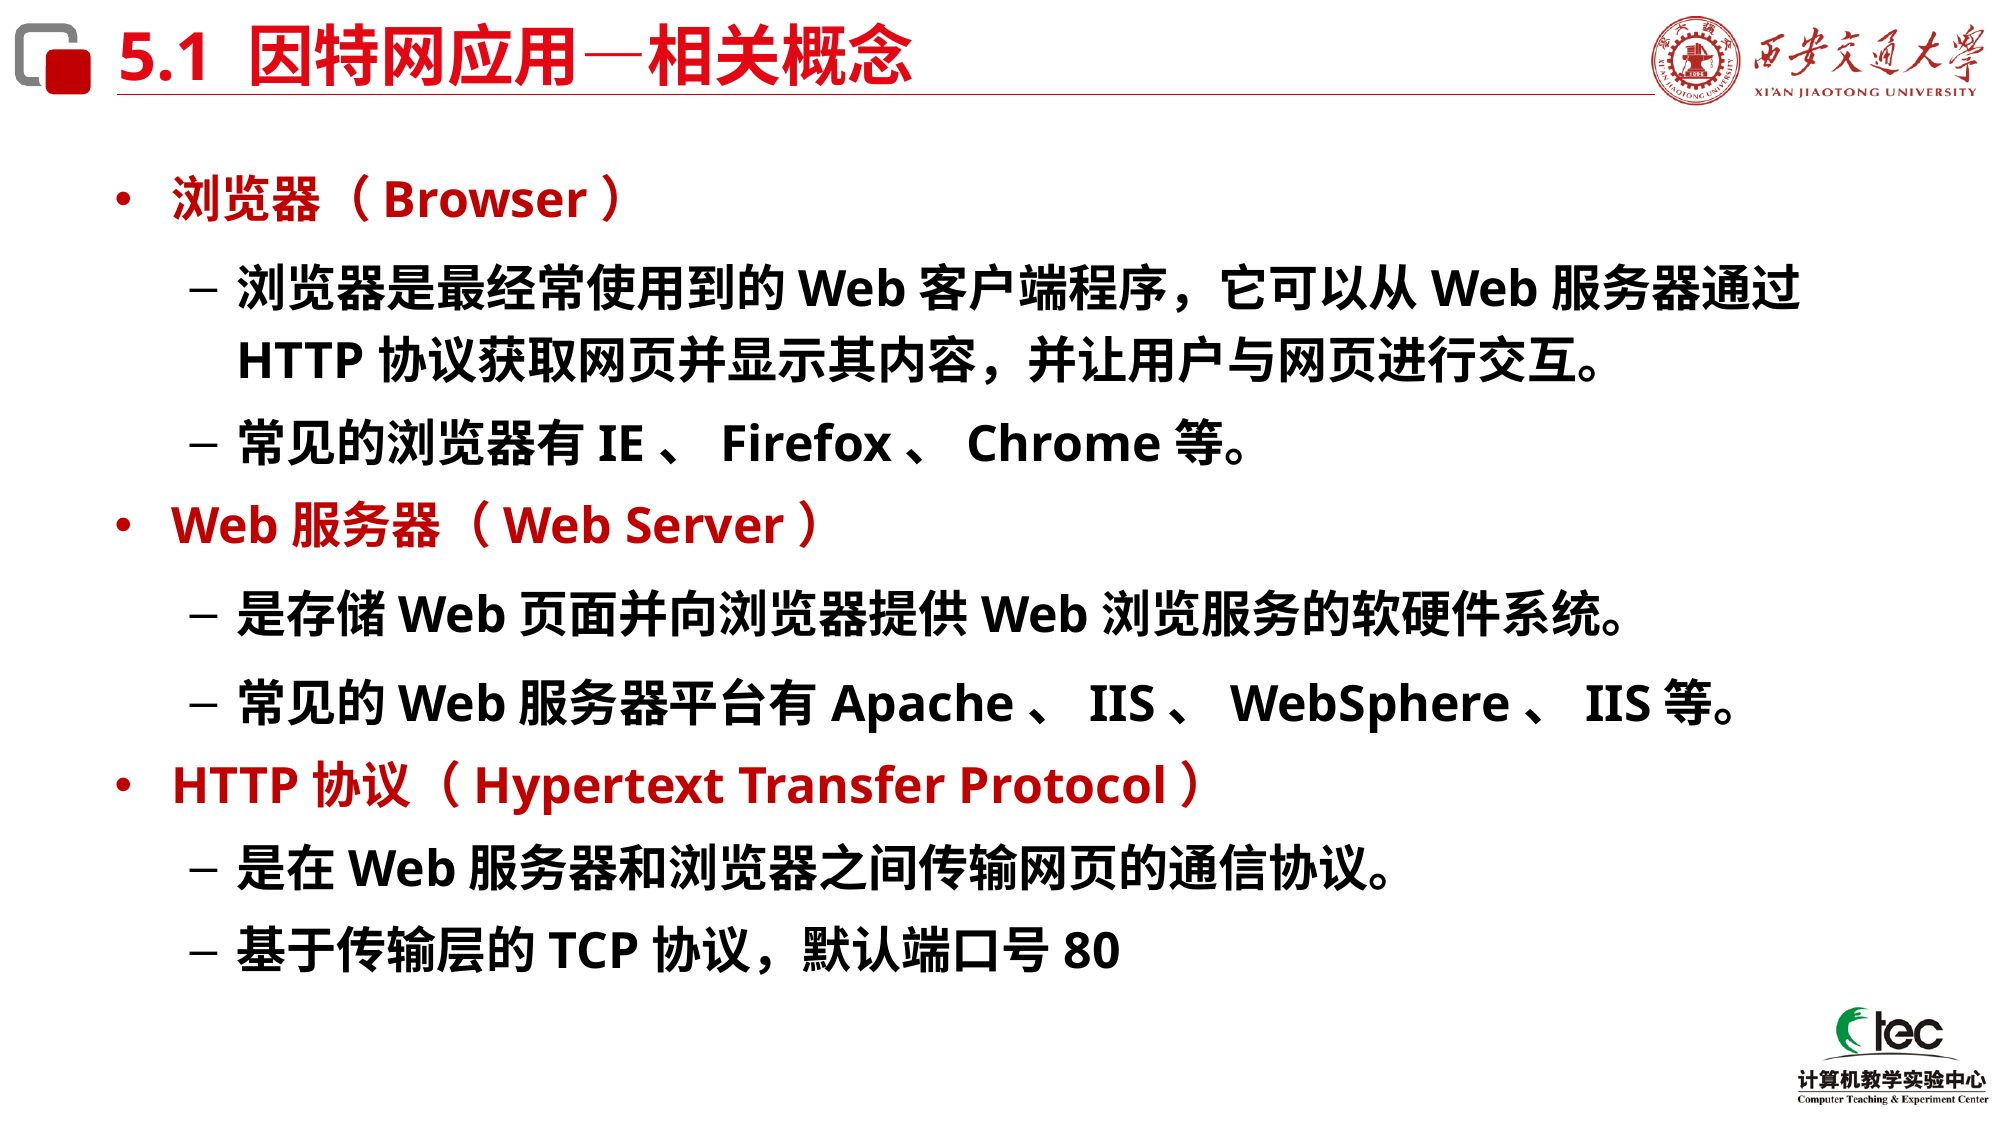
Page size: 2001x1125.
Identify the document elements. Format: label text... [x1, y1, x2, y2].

picture [1788, 993, 2000, 1125]
text_box 5.1 因特网应用—相关概念 [103, 6, 1222, 102]
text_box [19, 27, 91, 95]
text_box 浏览器（Browser） 浏览器是最经常使用到的Web客户端程序，它可以从Web服务器通过HTTP协议获取网页并显示其内容，并让用户与网页进行交互。 常见的浏览器有IE、Firefox、Chrome等。 Web服务器（Web Server） 是存储Web页面并向浏览器提供Web浏览服务的软硬件系统。 常见的Web服务器平台有Apache、IIS、WebSphere、IIS等。 HTTP协议（Hypertext Transfer Protocol） 是在Web服务器和浏览器之间传输网页的通信协议。 基于传输层的TCP协议，默认端口号80 [99, 154, 1900, 1031]
picture [1647, 12, 1995, 109]
